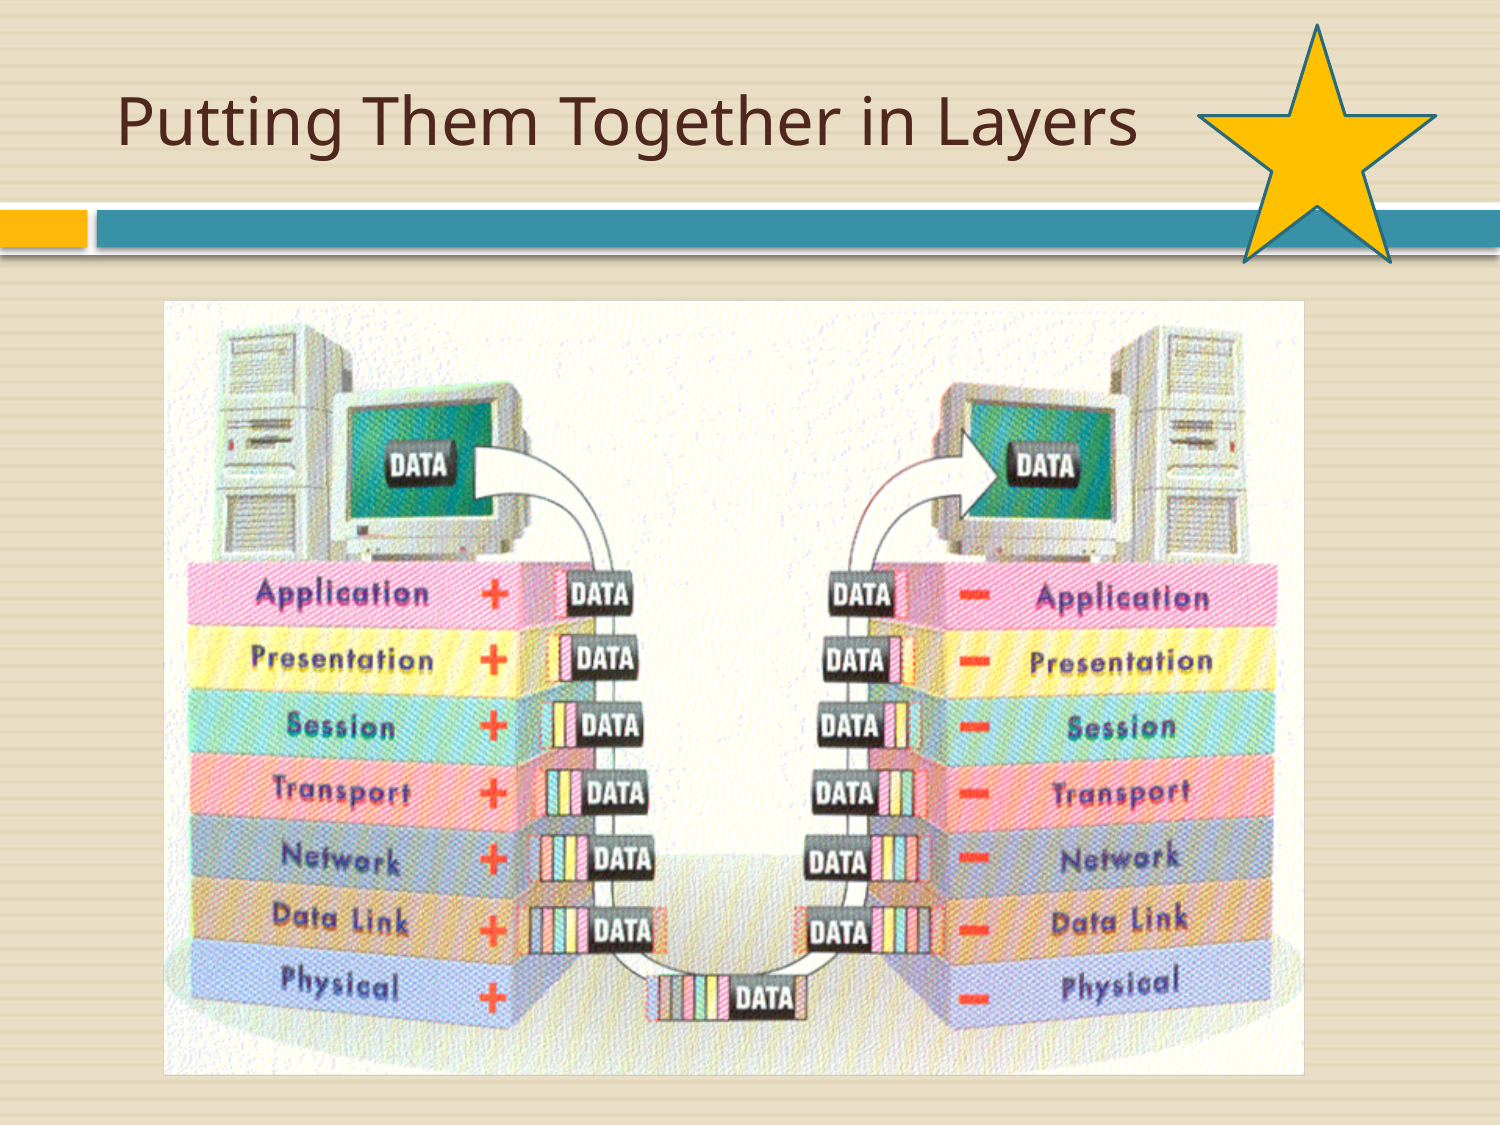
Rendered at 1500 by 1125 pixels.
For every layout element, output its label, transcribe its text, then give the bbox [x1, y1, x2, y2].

title Putting Them Together in Layers [100, 37, 1263, 200]
picture [162, 299, 1309, 1077]
text_box [1196, 23, 1438, 264]
